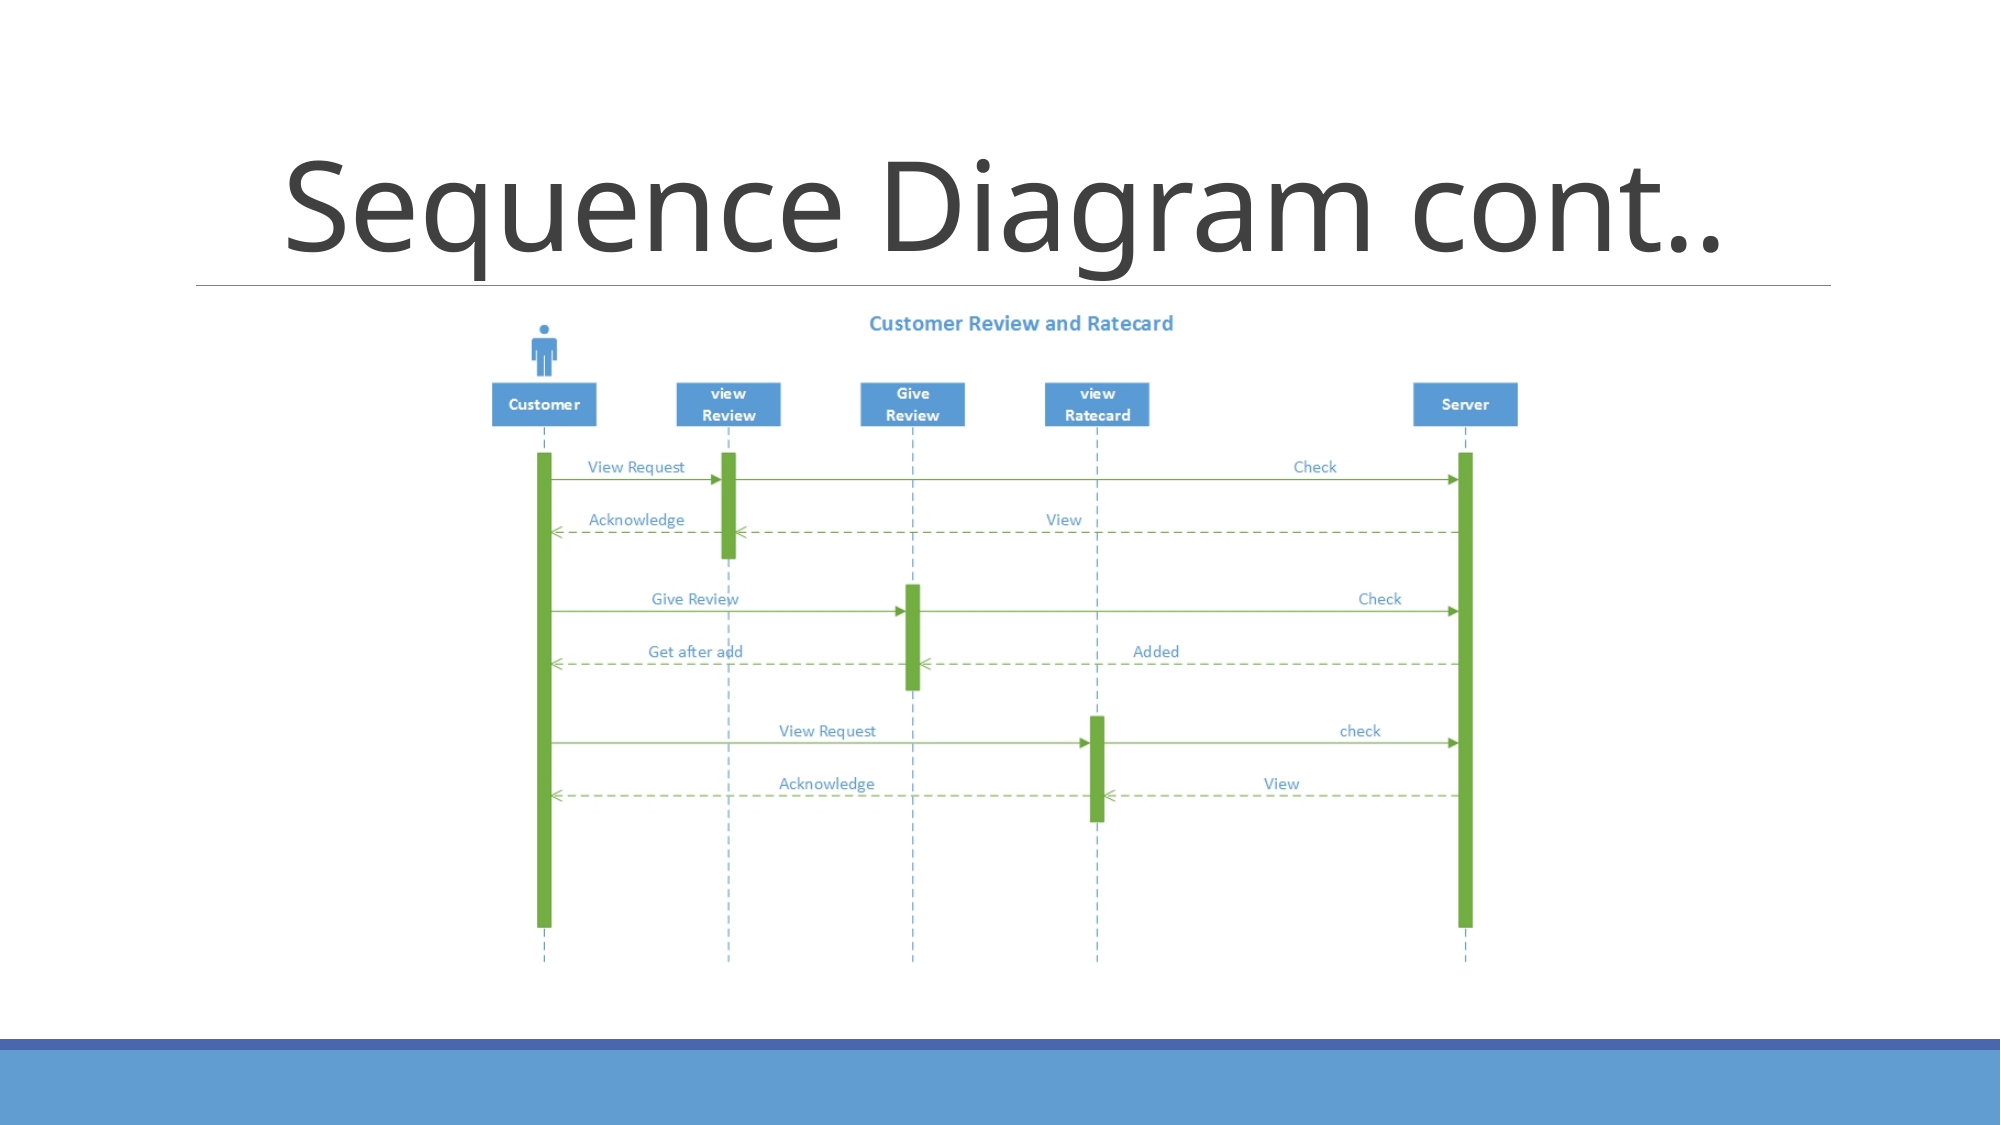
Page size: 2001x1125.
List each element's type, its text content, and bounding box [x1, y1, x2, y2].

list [489, 302, 1520, 964]
title Sequence Diagram cont.. [180, 47, 1830, 285]
